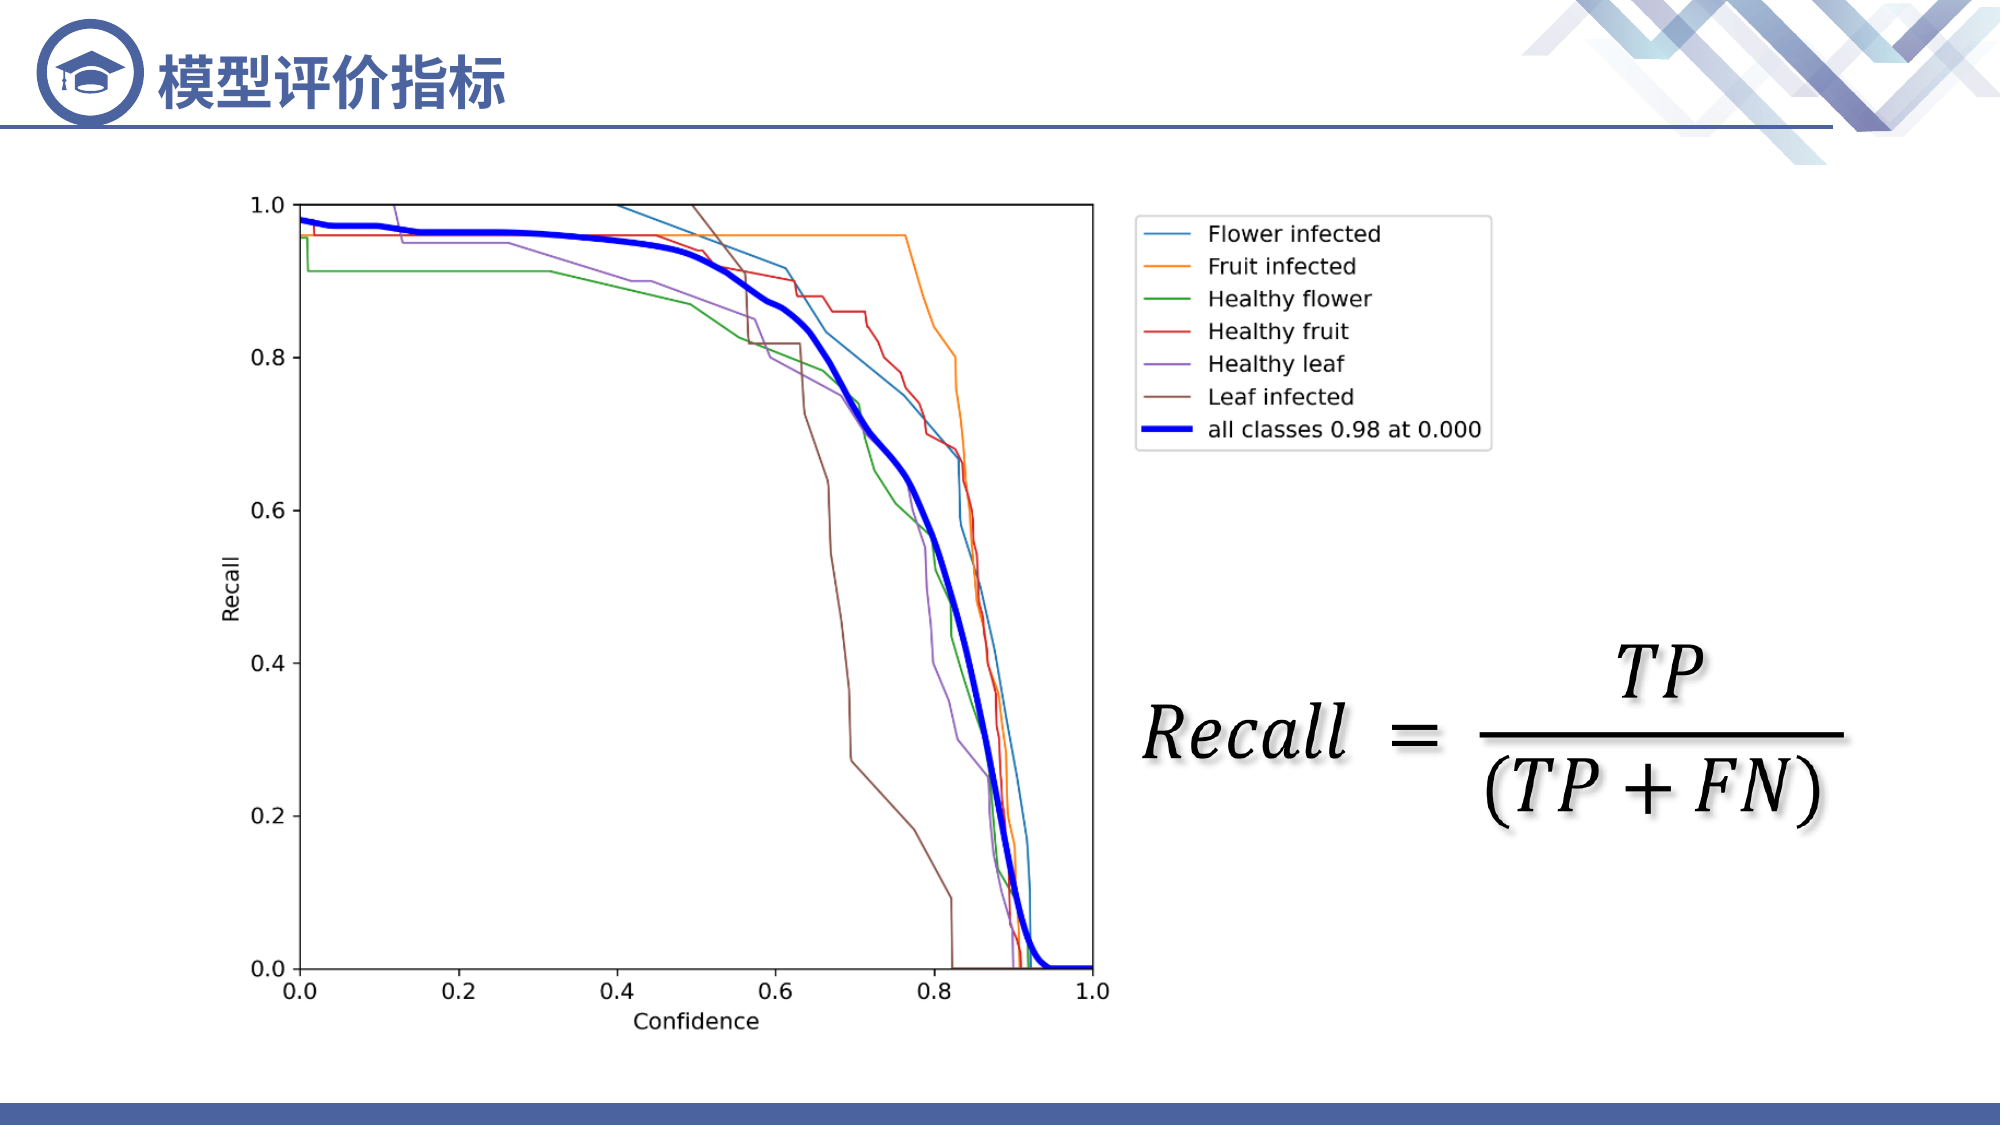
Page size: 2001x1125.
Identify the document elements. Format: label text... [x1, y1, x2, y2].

picture [195, 172, 1959, 1058]
picture [1412, 0, 2000, 166]
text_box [38, 20, 143, 125]
text_box 模型评价指标 [142, 4, 888, 124]
text_box [0, 1102, 2000, 1125]
